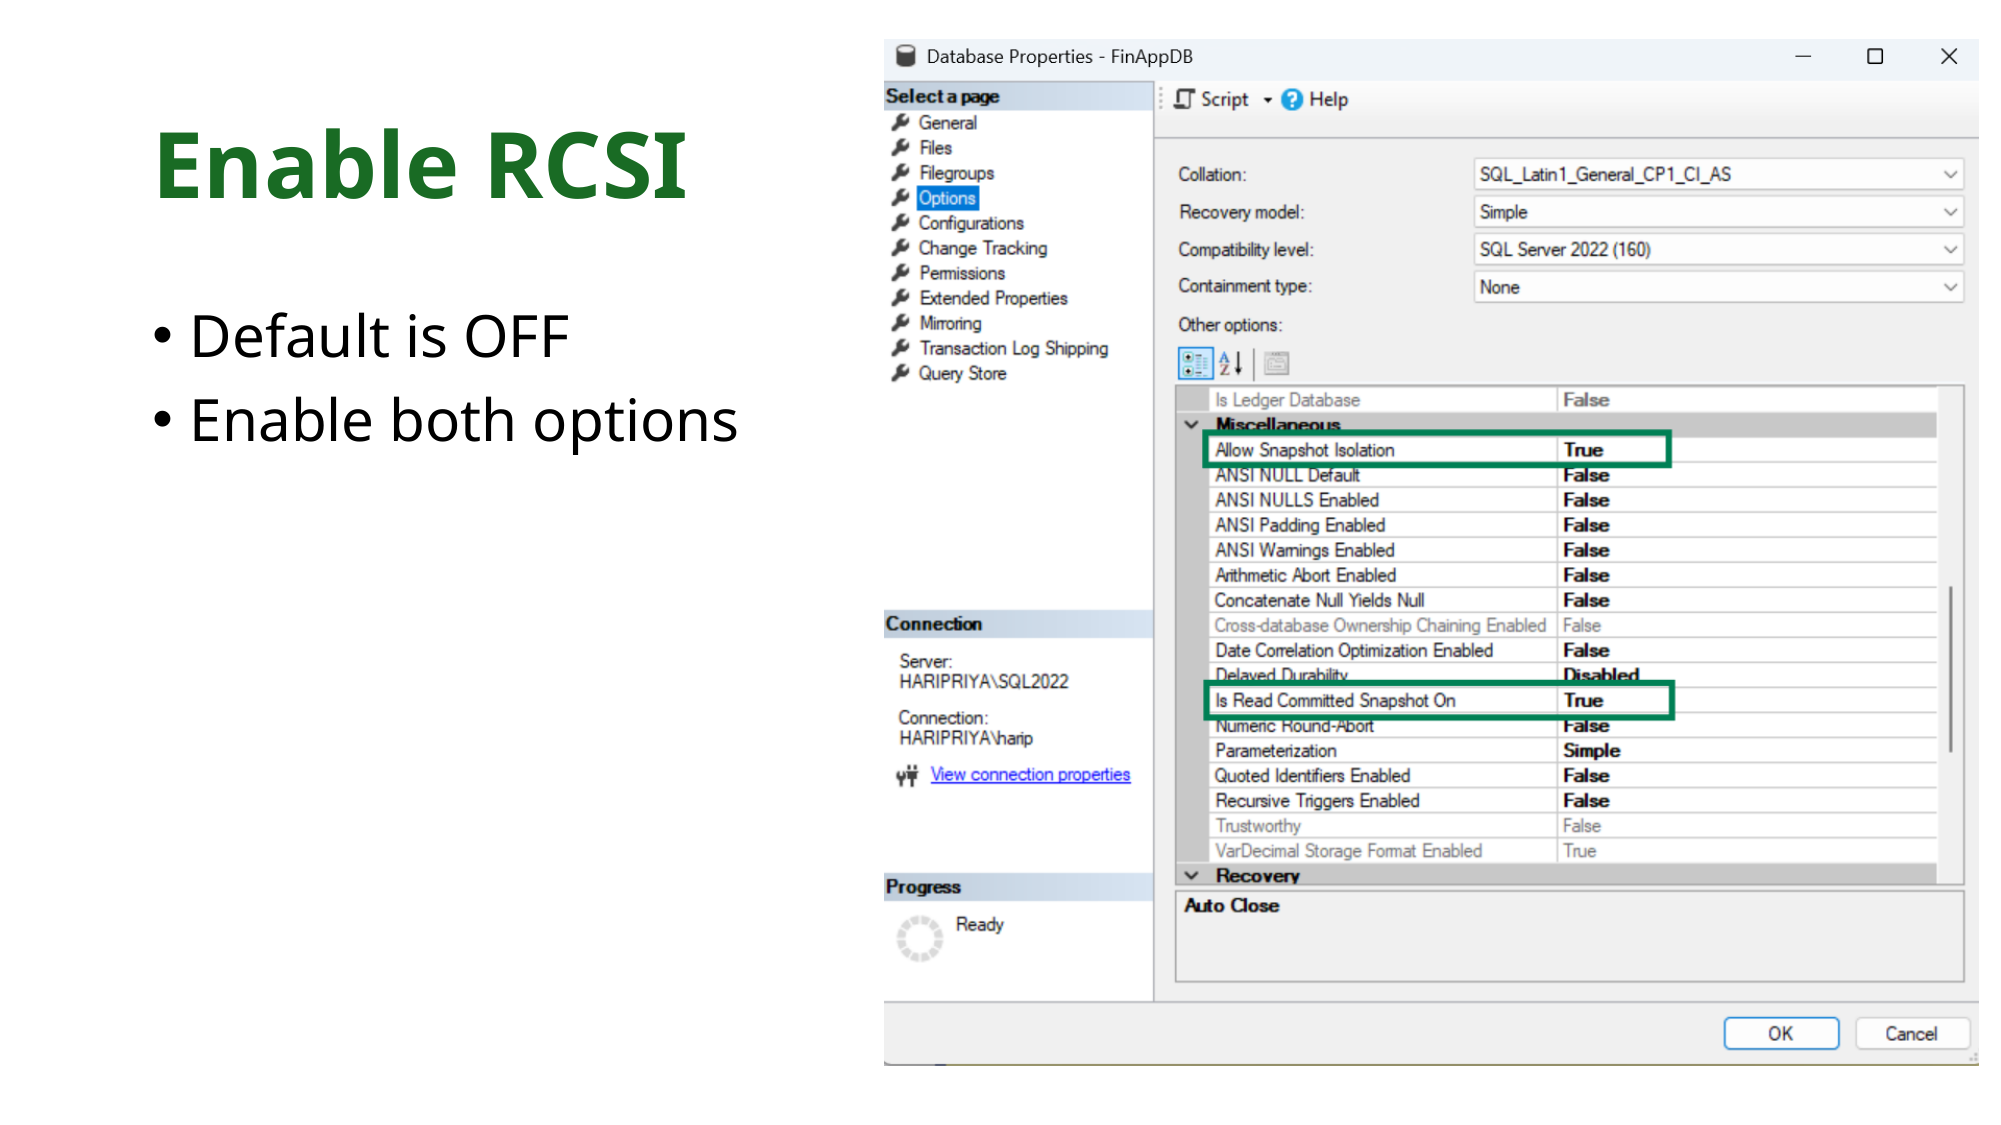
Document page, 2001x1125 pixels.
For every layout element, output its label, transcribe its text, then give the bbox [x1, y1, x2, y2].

list Default is OFF Enable both options [137, 299, 883, 1014]
title Enable RCSI [137, 59, 883, 278]
picture [883, 39, 1979, 1066]
